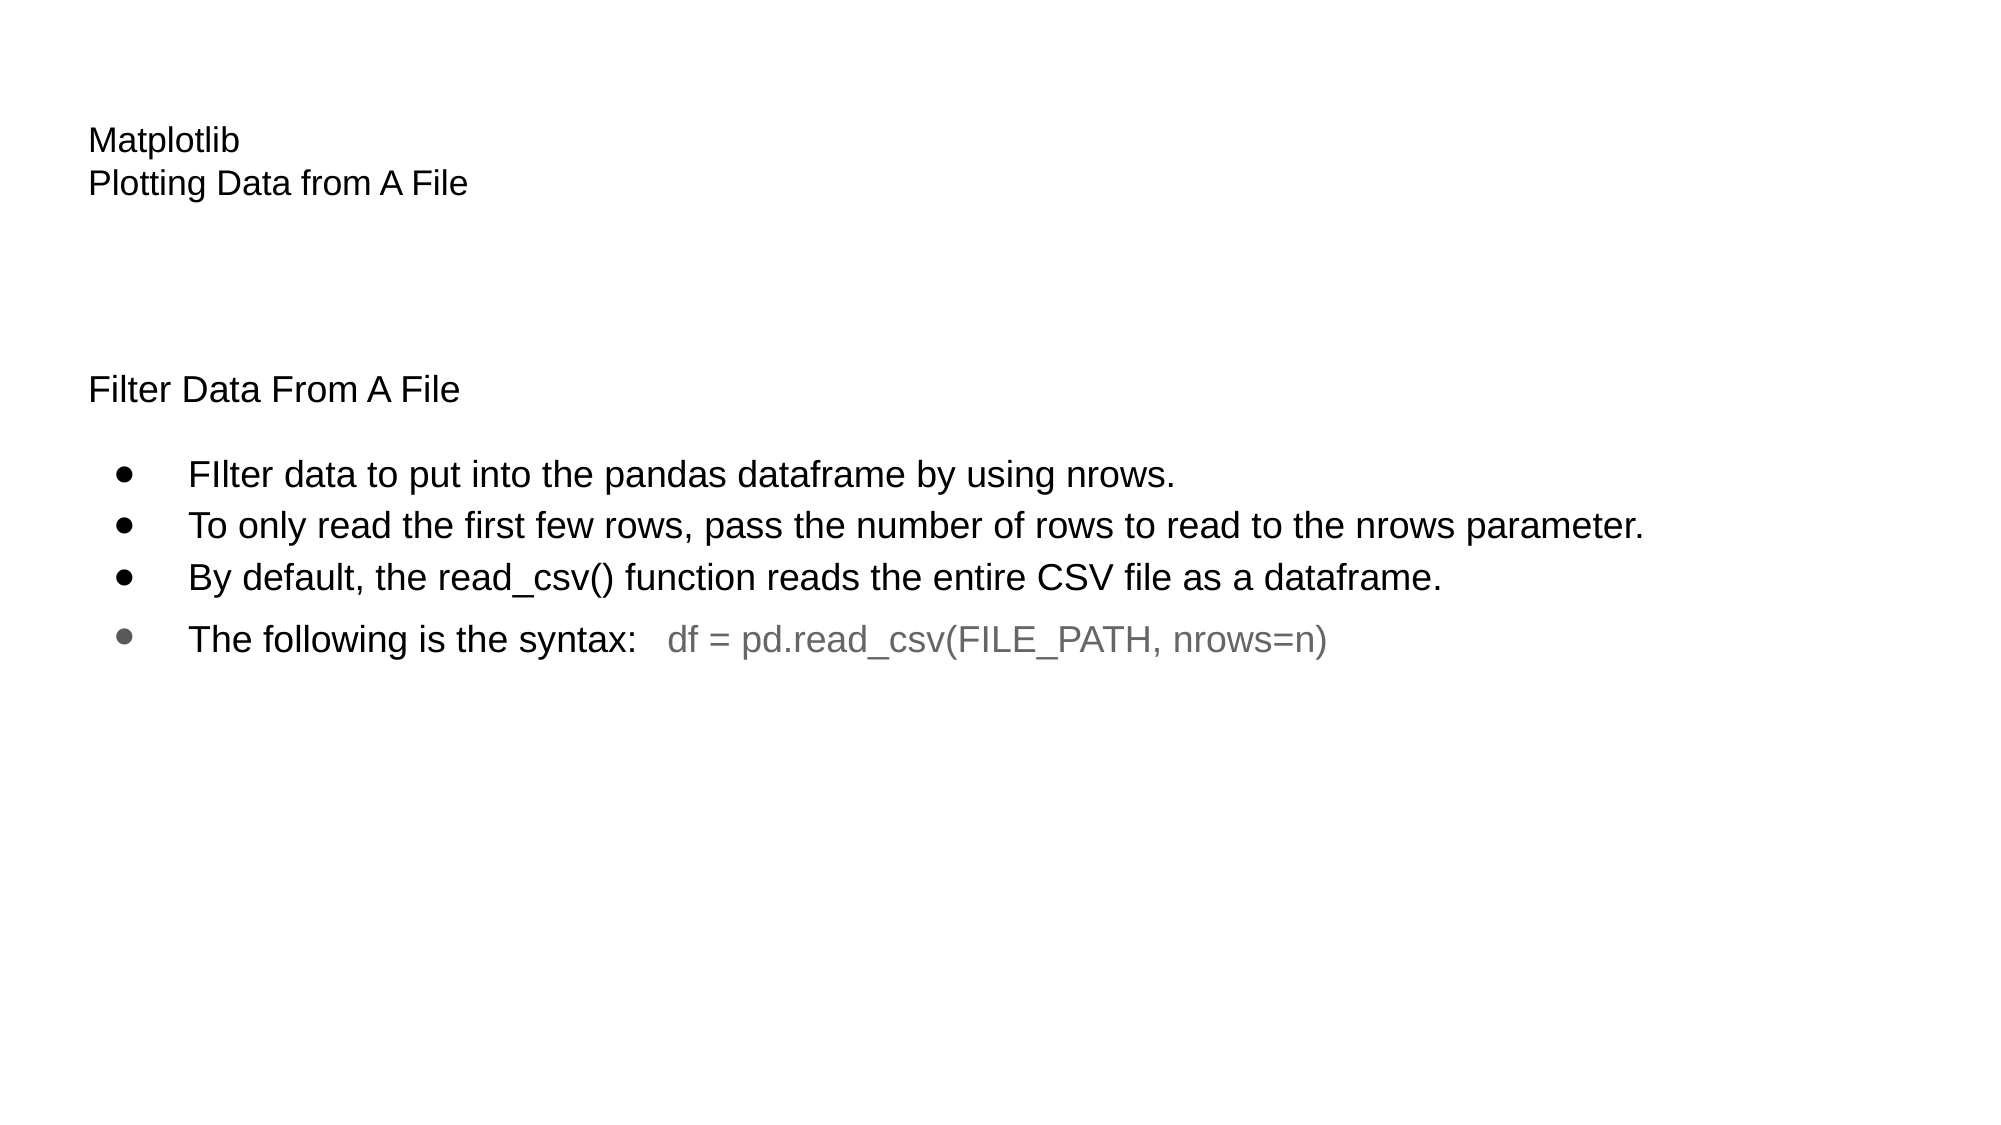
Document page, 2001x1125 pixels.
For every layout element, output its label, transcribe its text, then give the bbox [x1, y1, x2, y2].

title Matplotlib Plotting Data from A File [68, 97, 1932, 223]
list Filter Data From A File FIlter data to put into the pandas dataframe by using nrows. To only read the first few rows, pass the number of rows to read to the nrows parameter. By default, the read_csv() function reads the entire CSV file as a dataframe. The following is the syntax: df = pd.read_csv(FILE_PATH, nrows=n) [68, 337, 1932, 1086]
